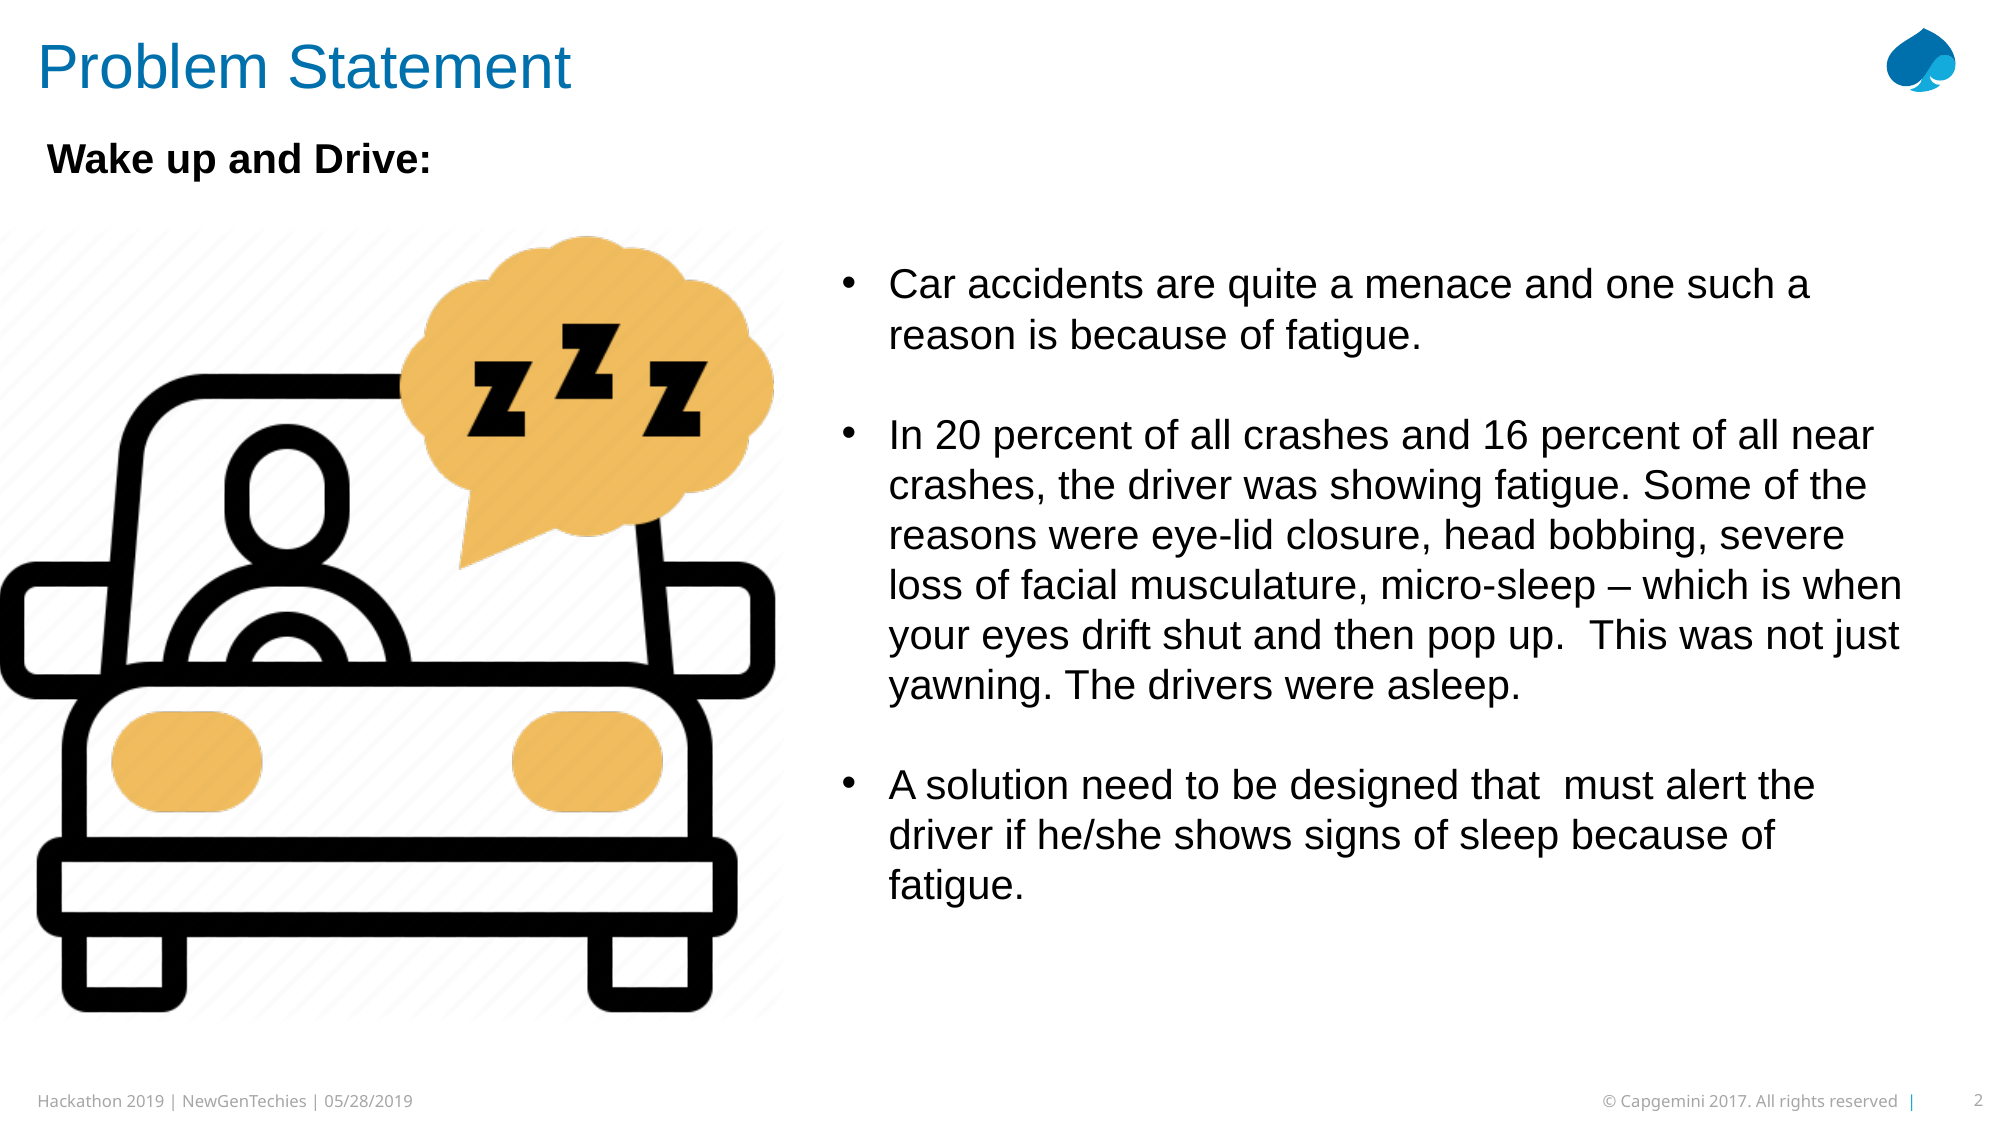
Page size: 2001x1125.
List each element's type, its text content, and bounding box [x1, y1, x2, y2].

text_box Car accidents are quite a menace and one such a reason is because of fatigue. In 20 percent of all crashes and 16 percent of all near crashes, the driver was showing fatigue. Some of the reasons were eye-lid closure, head bobbing, severe loss of facial musculature, micro-sleep – which is when your eyes drift shut and then pop up. This was not just yawning. The drivers were asleep. A solution need to be designed that must alert the driver if he/she shows signs of sleep because of fatigue. [826, 249, 1927, 915]
list Wake up and Drive: [46, 137, 1967, 1075]
picture [0, 224, 788, 1025]
title Problem Statement [37, 0, 1863, 136]
